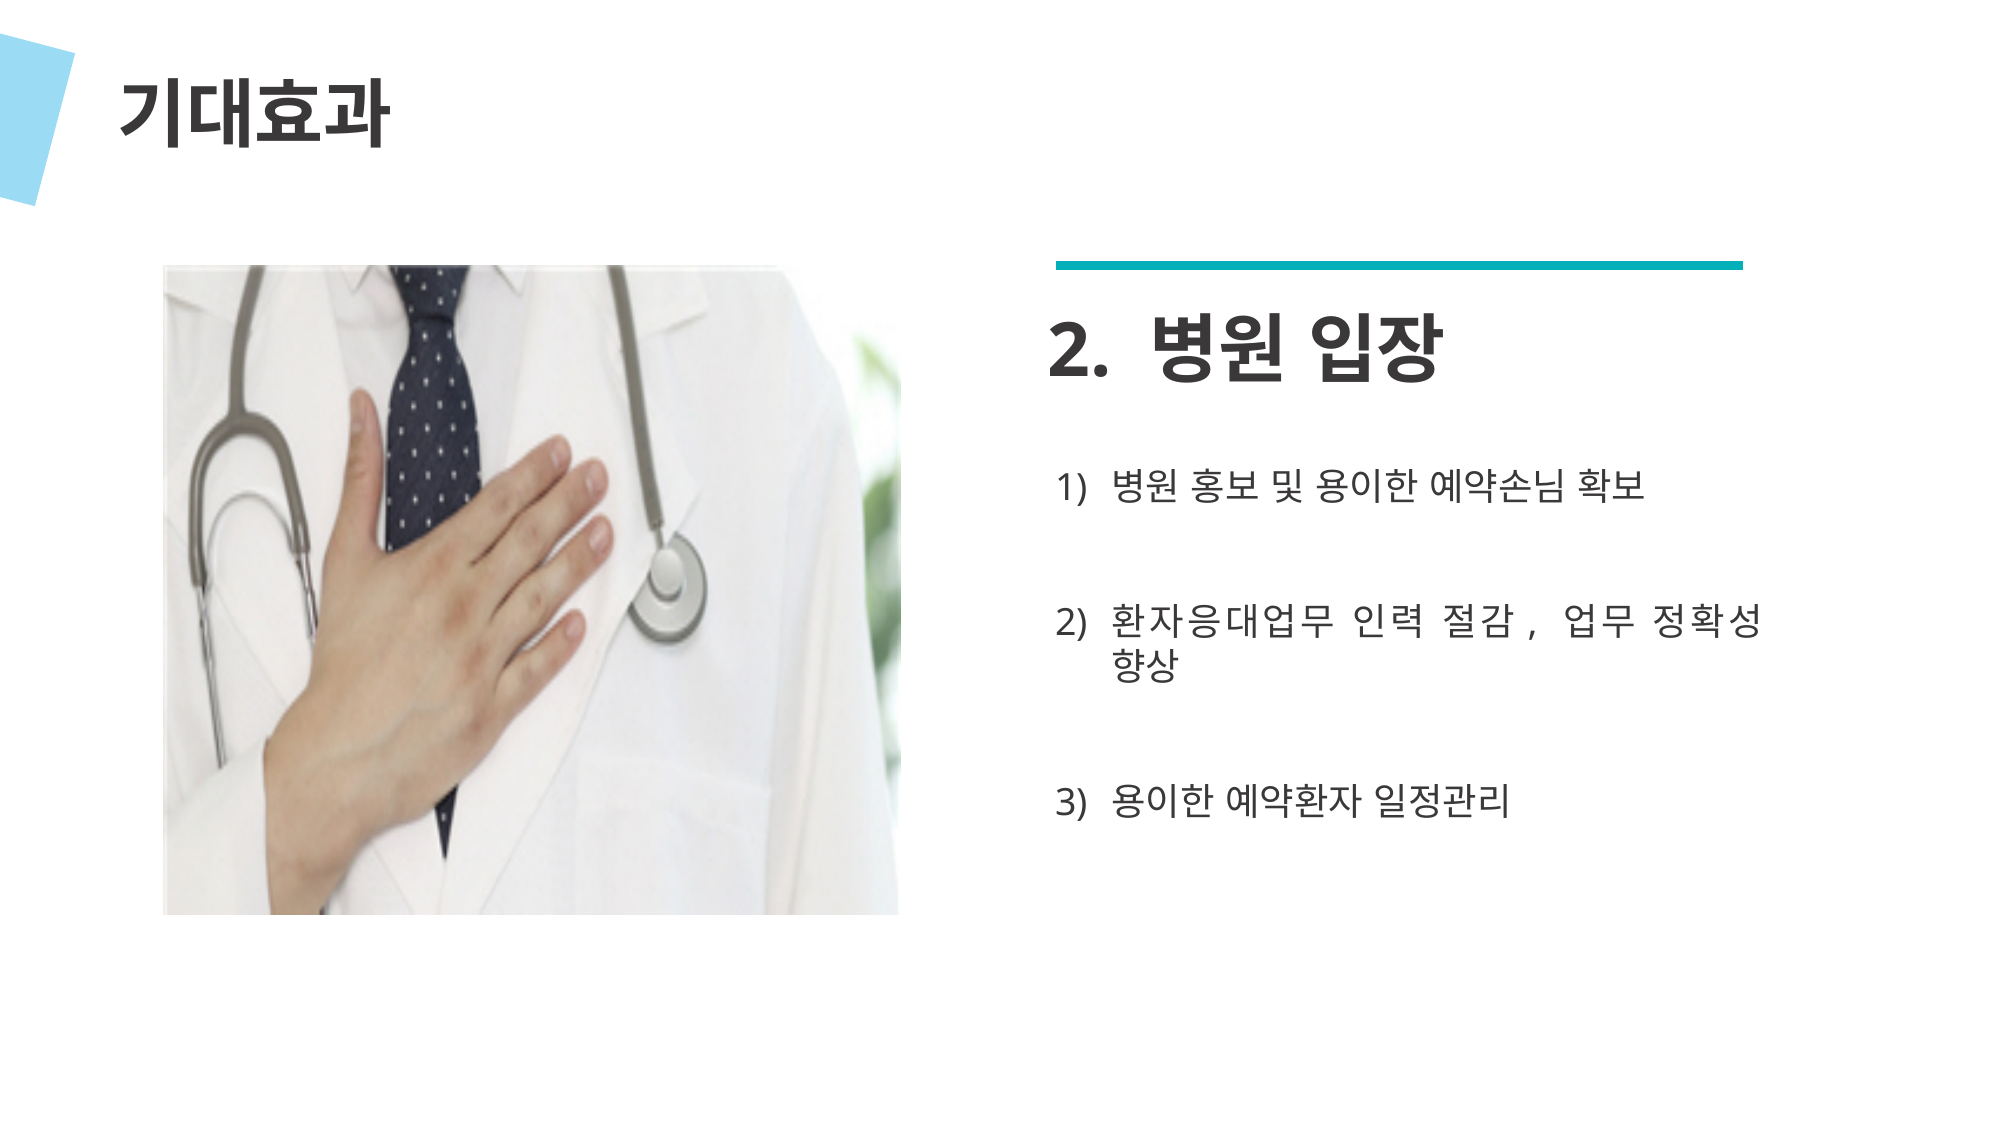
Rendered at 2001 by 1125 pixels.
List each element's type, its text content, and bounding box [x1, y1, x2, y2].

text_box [102, 59, 986, 207]
text_box 병원 홍보 및 용이한 예약손님 확보 환자응대업무 인력 절감, 업무 정확성 향상 용이한 예약환자 일정관리 [1040, 455, 1778, 865]
text_box 2. 병원 입장 [1032, 294, 1461, 400]
picture [163, 265, 901, 915]
text_box [0, 32, 77, 208]
